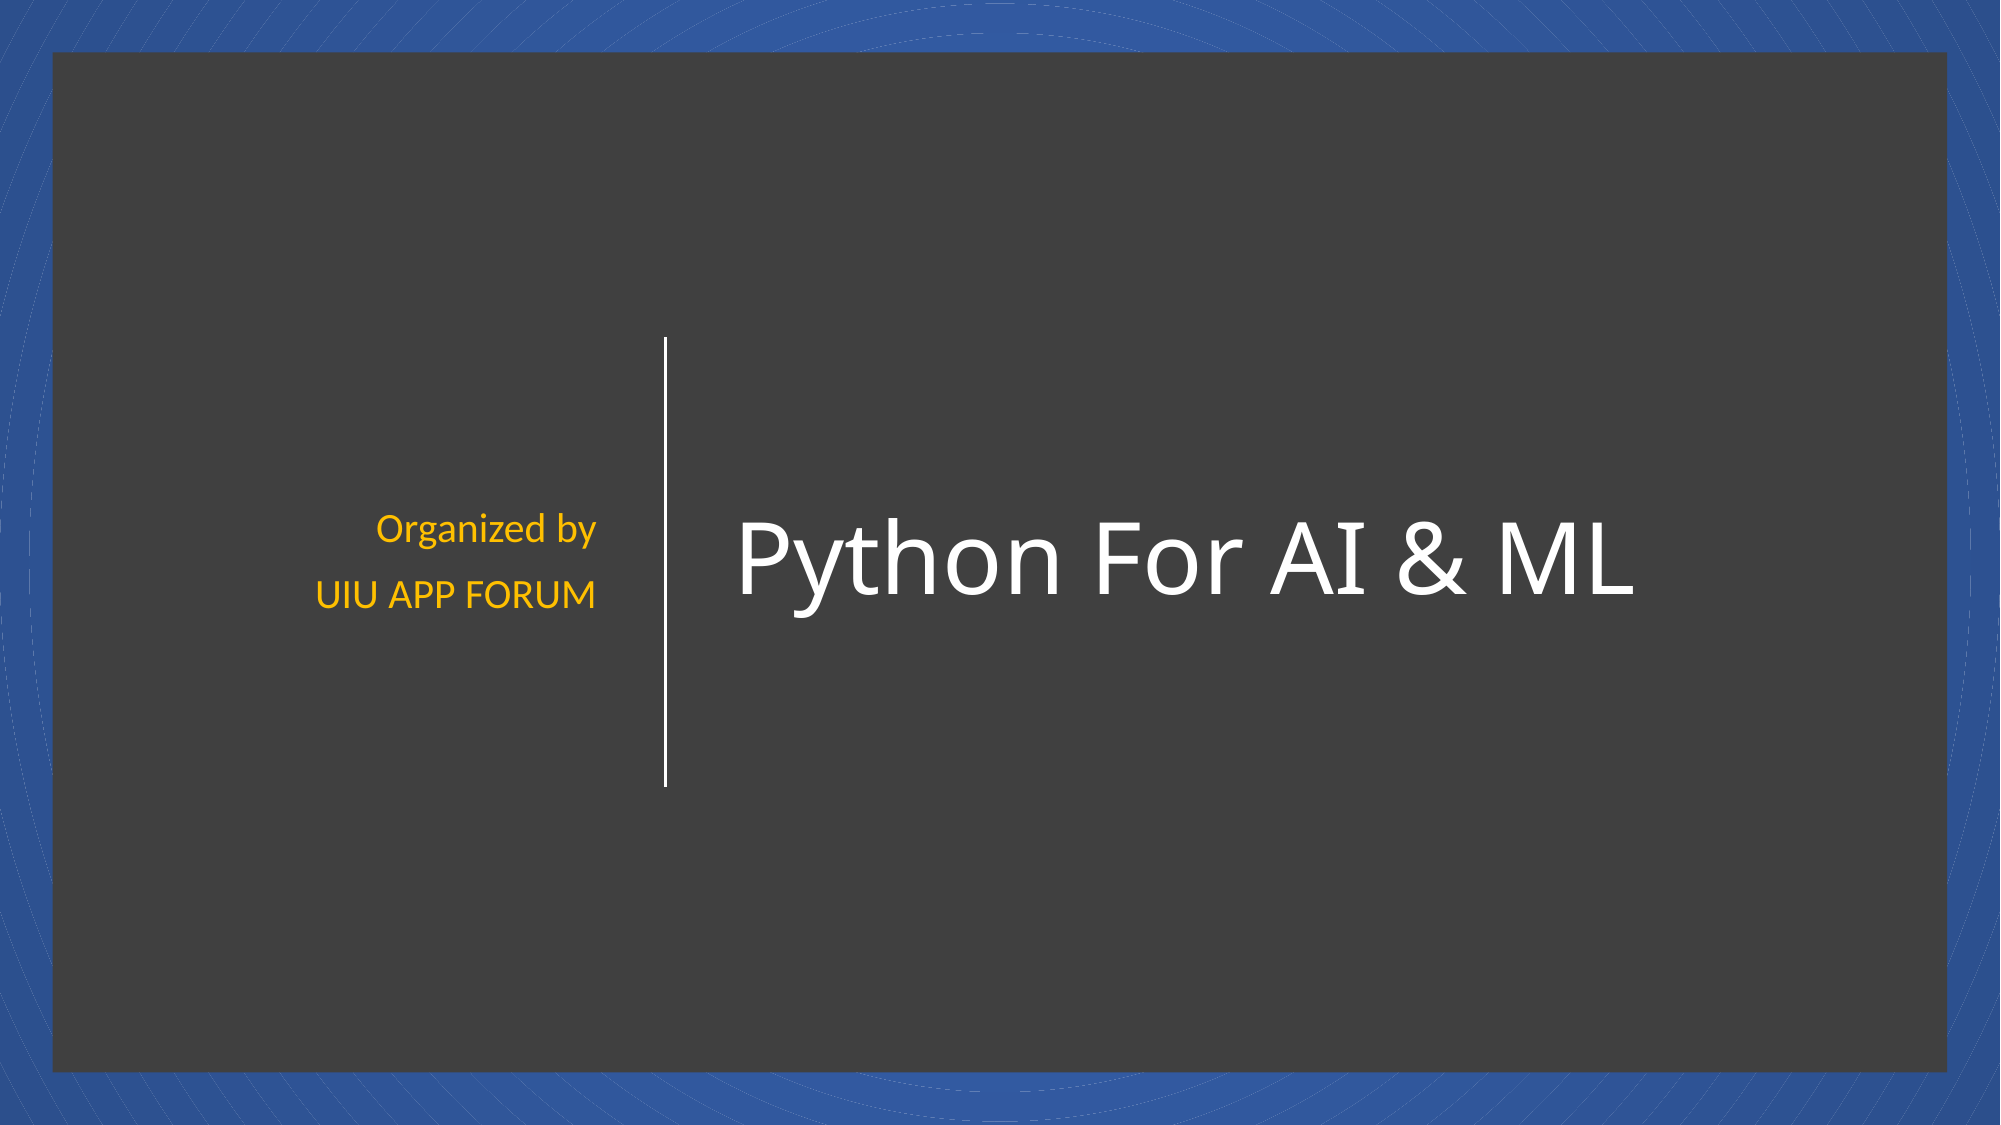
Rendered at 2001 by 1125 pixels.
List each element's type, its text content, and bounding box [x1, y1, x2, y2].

title Python For AI & ML [718, 158, 1829, 967]
subtitle Organized by UIU APP FORUM [128, 158, 612, 967]
text_box [52, 51, 1948, 1073]
